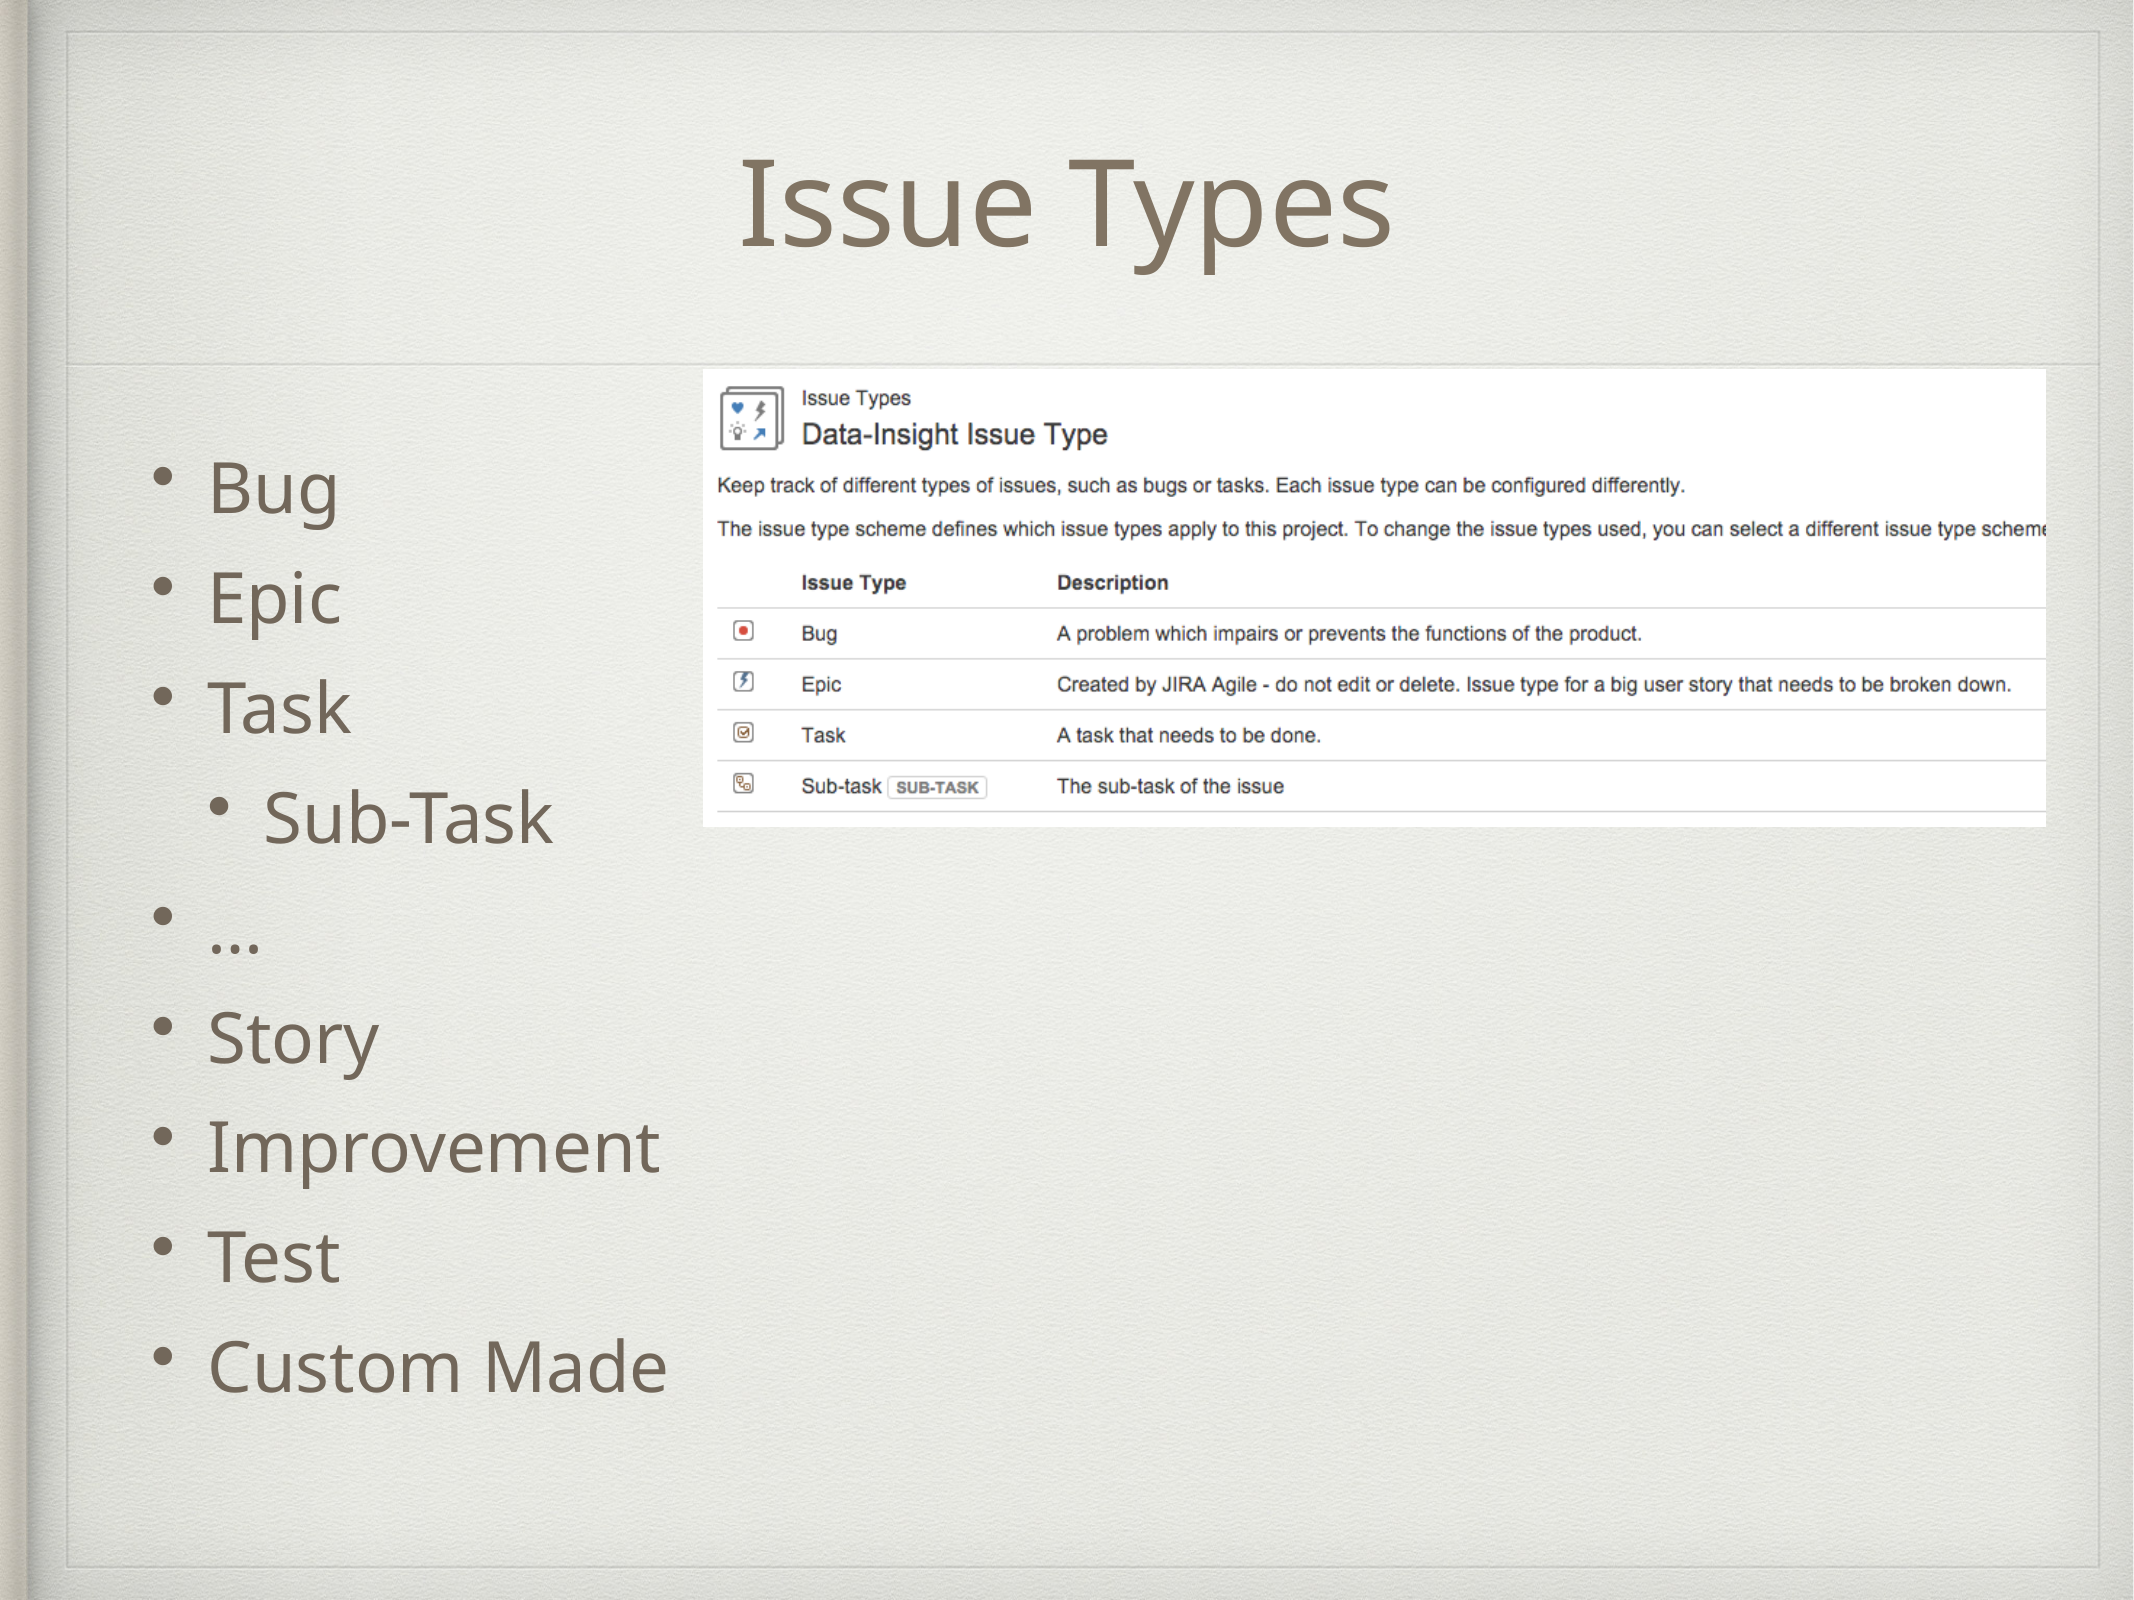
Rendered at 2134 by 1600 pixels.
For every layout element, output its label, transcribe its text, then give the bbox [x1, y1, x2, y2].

title Issue Types [149, 51, 1984, 345]
picture [0, 0, 2134, 1600]
list Bug Epic Task Sub-Task … Story Improvement Test Custom Made [150, 442, 992, 1431]
